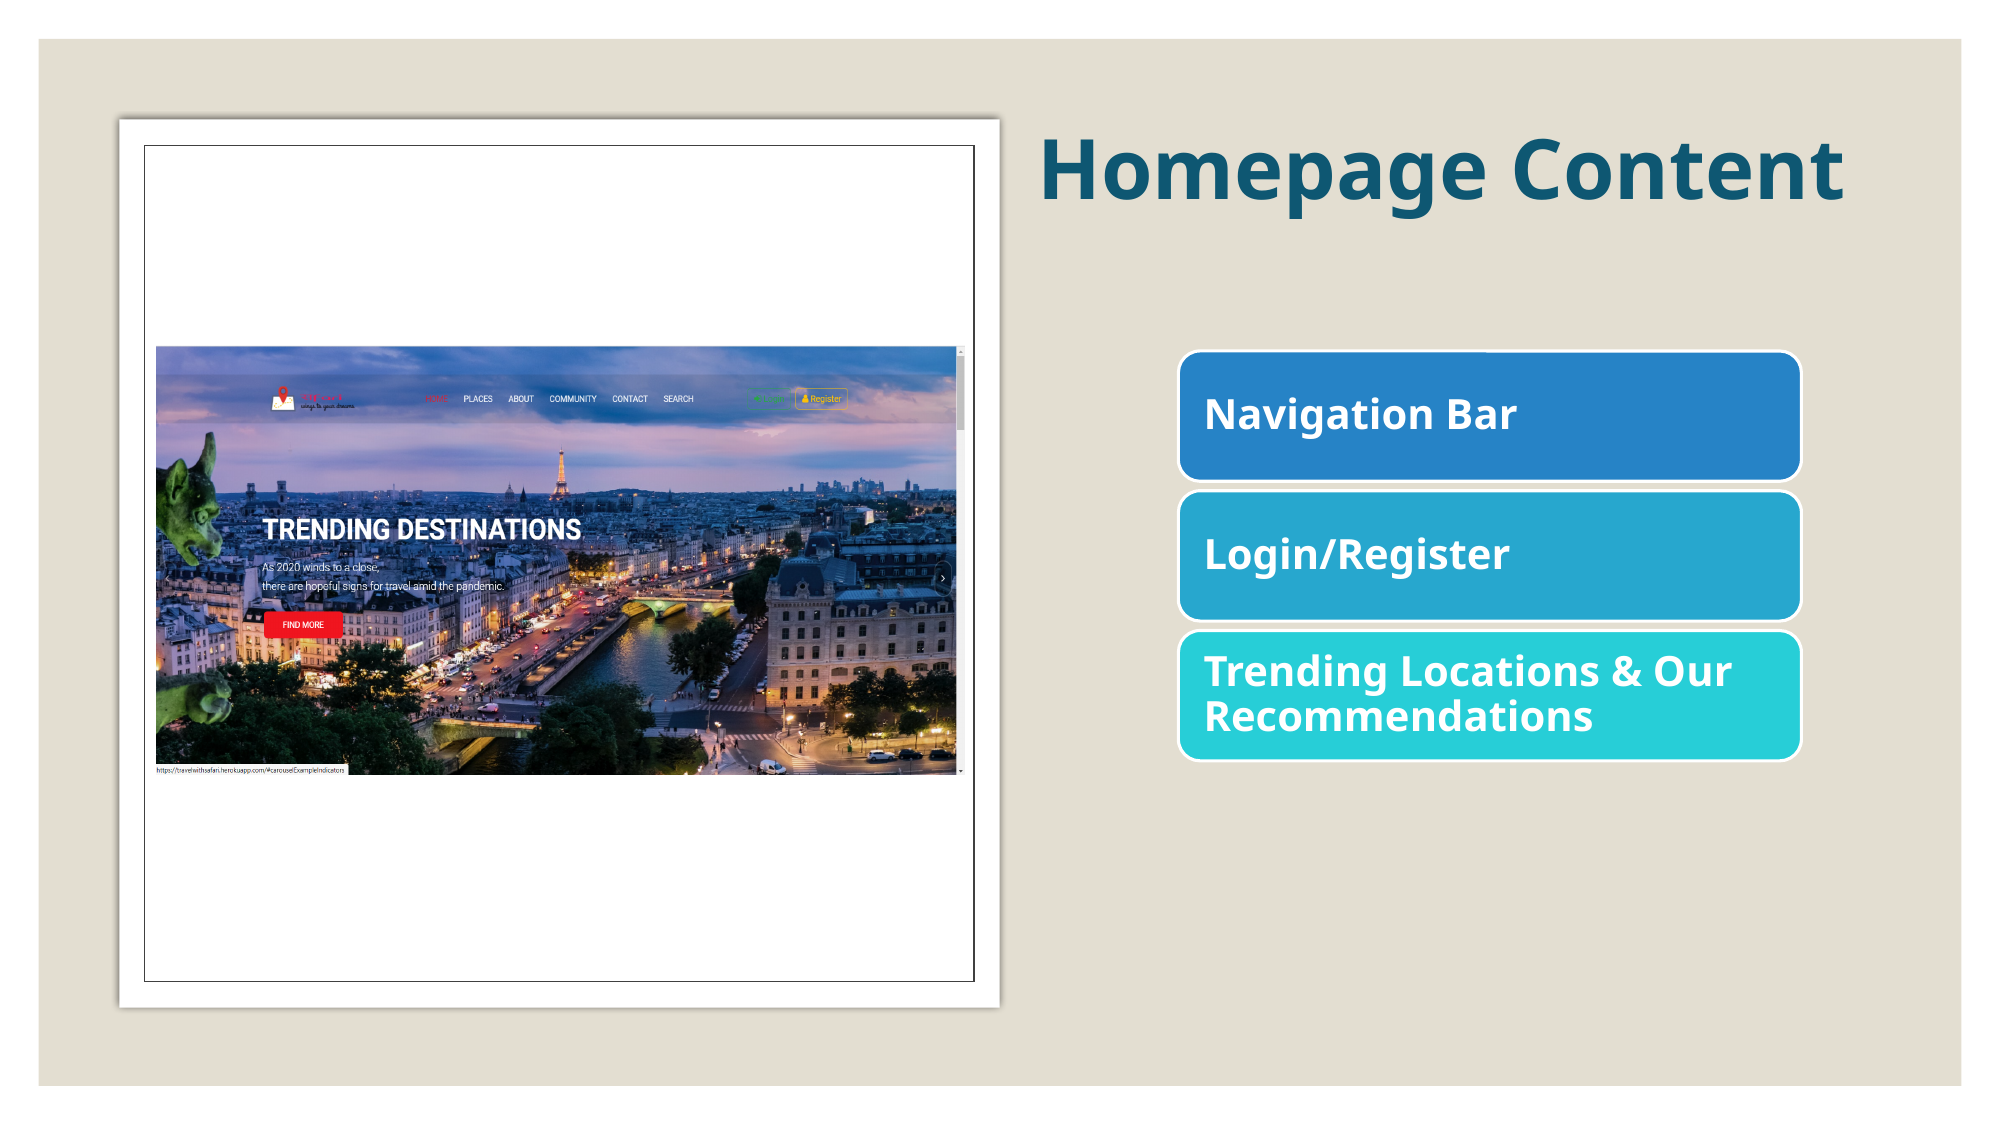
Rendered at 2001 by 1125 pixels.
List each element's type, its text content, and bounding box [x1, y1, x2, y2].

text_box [1178, 345, 1802, 767]
title Homepage Content [1022, 37, 1958, 308]
picture [156, 345, 965, 775]
text_box [119, 119, 1000, 1008]
text_box [144, 145, 974, 982]
